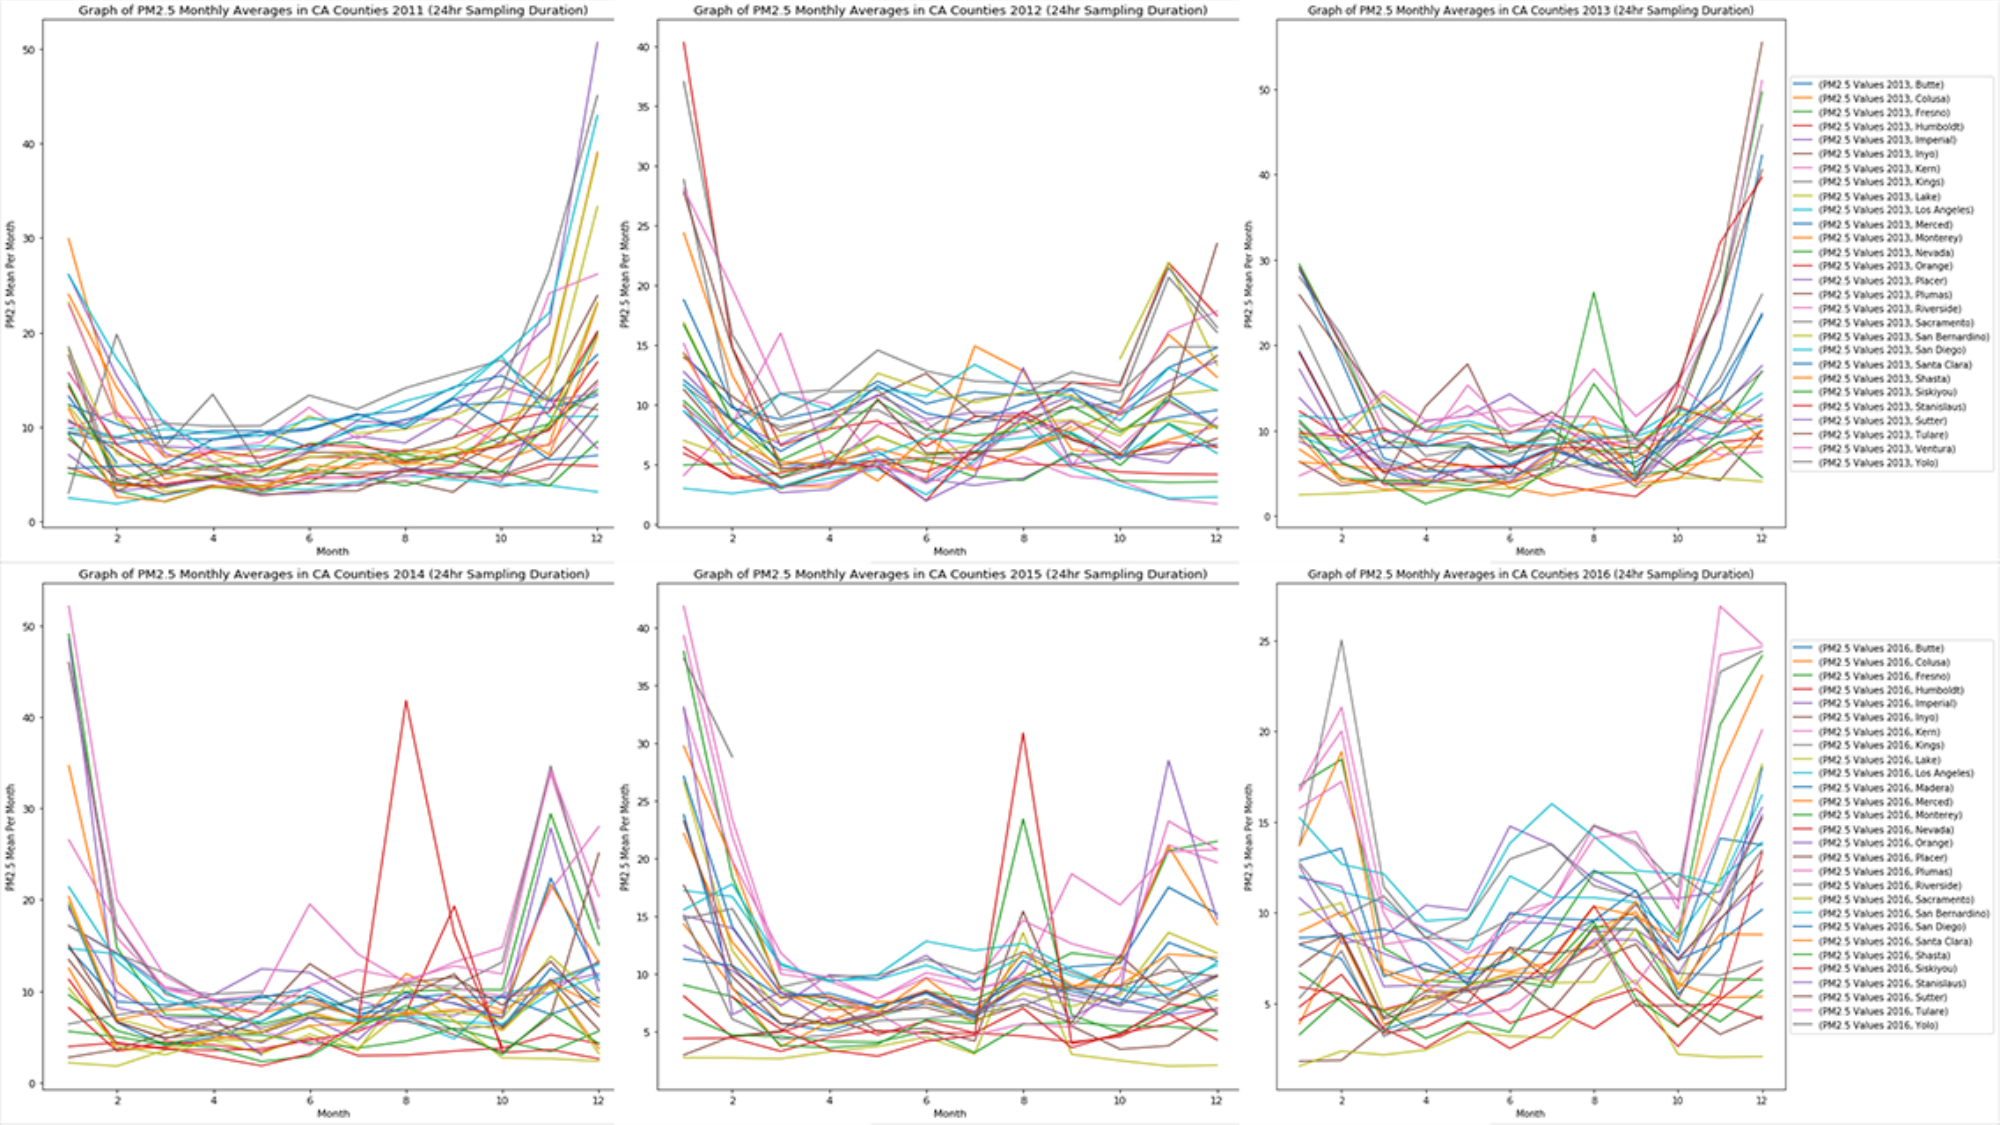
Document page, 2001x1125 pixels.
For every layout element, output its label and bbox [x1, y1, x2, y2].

list [0, 0, 2000, 1125]
